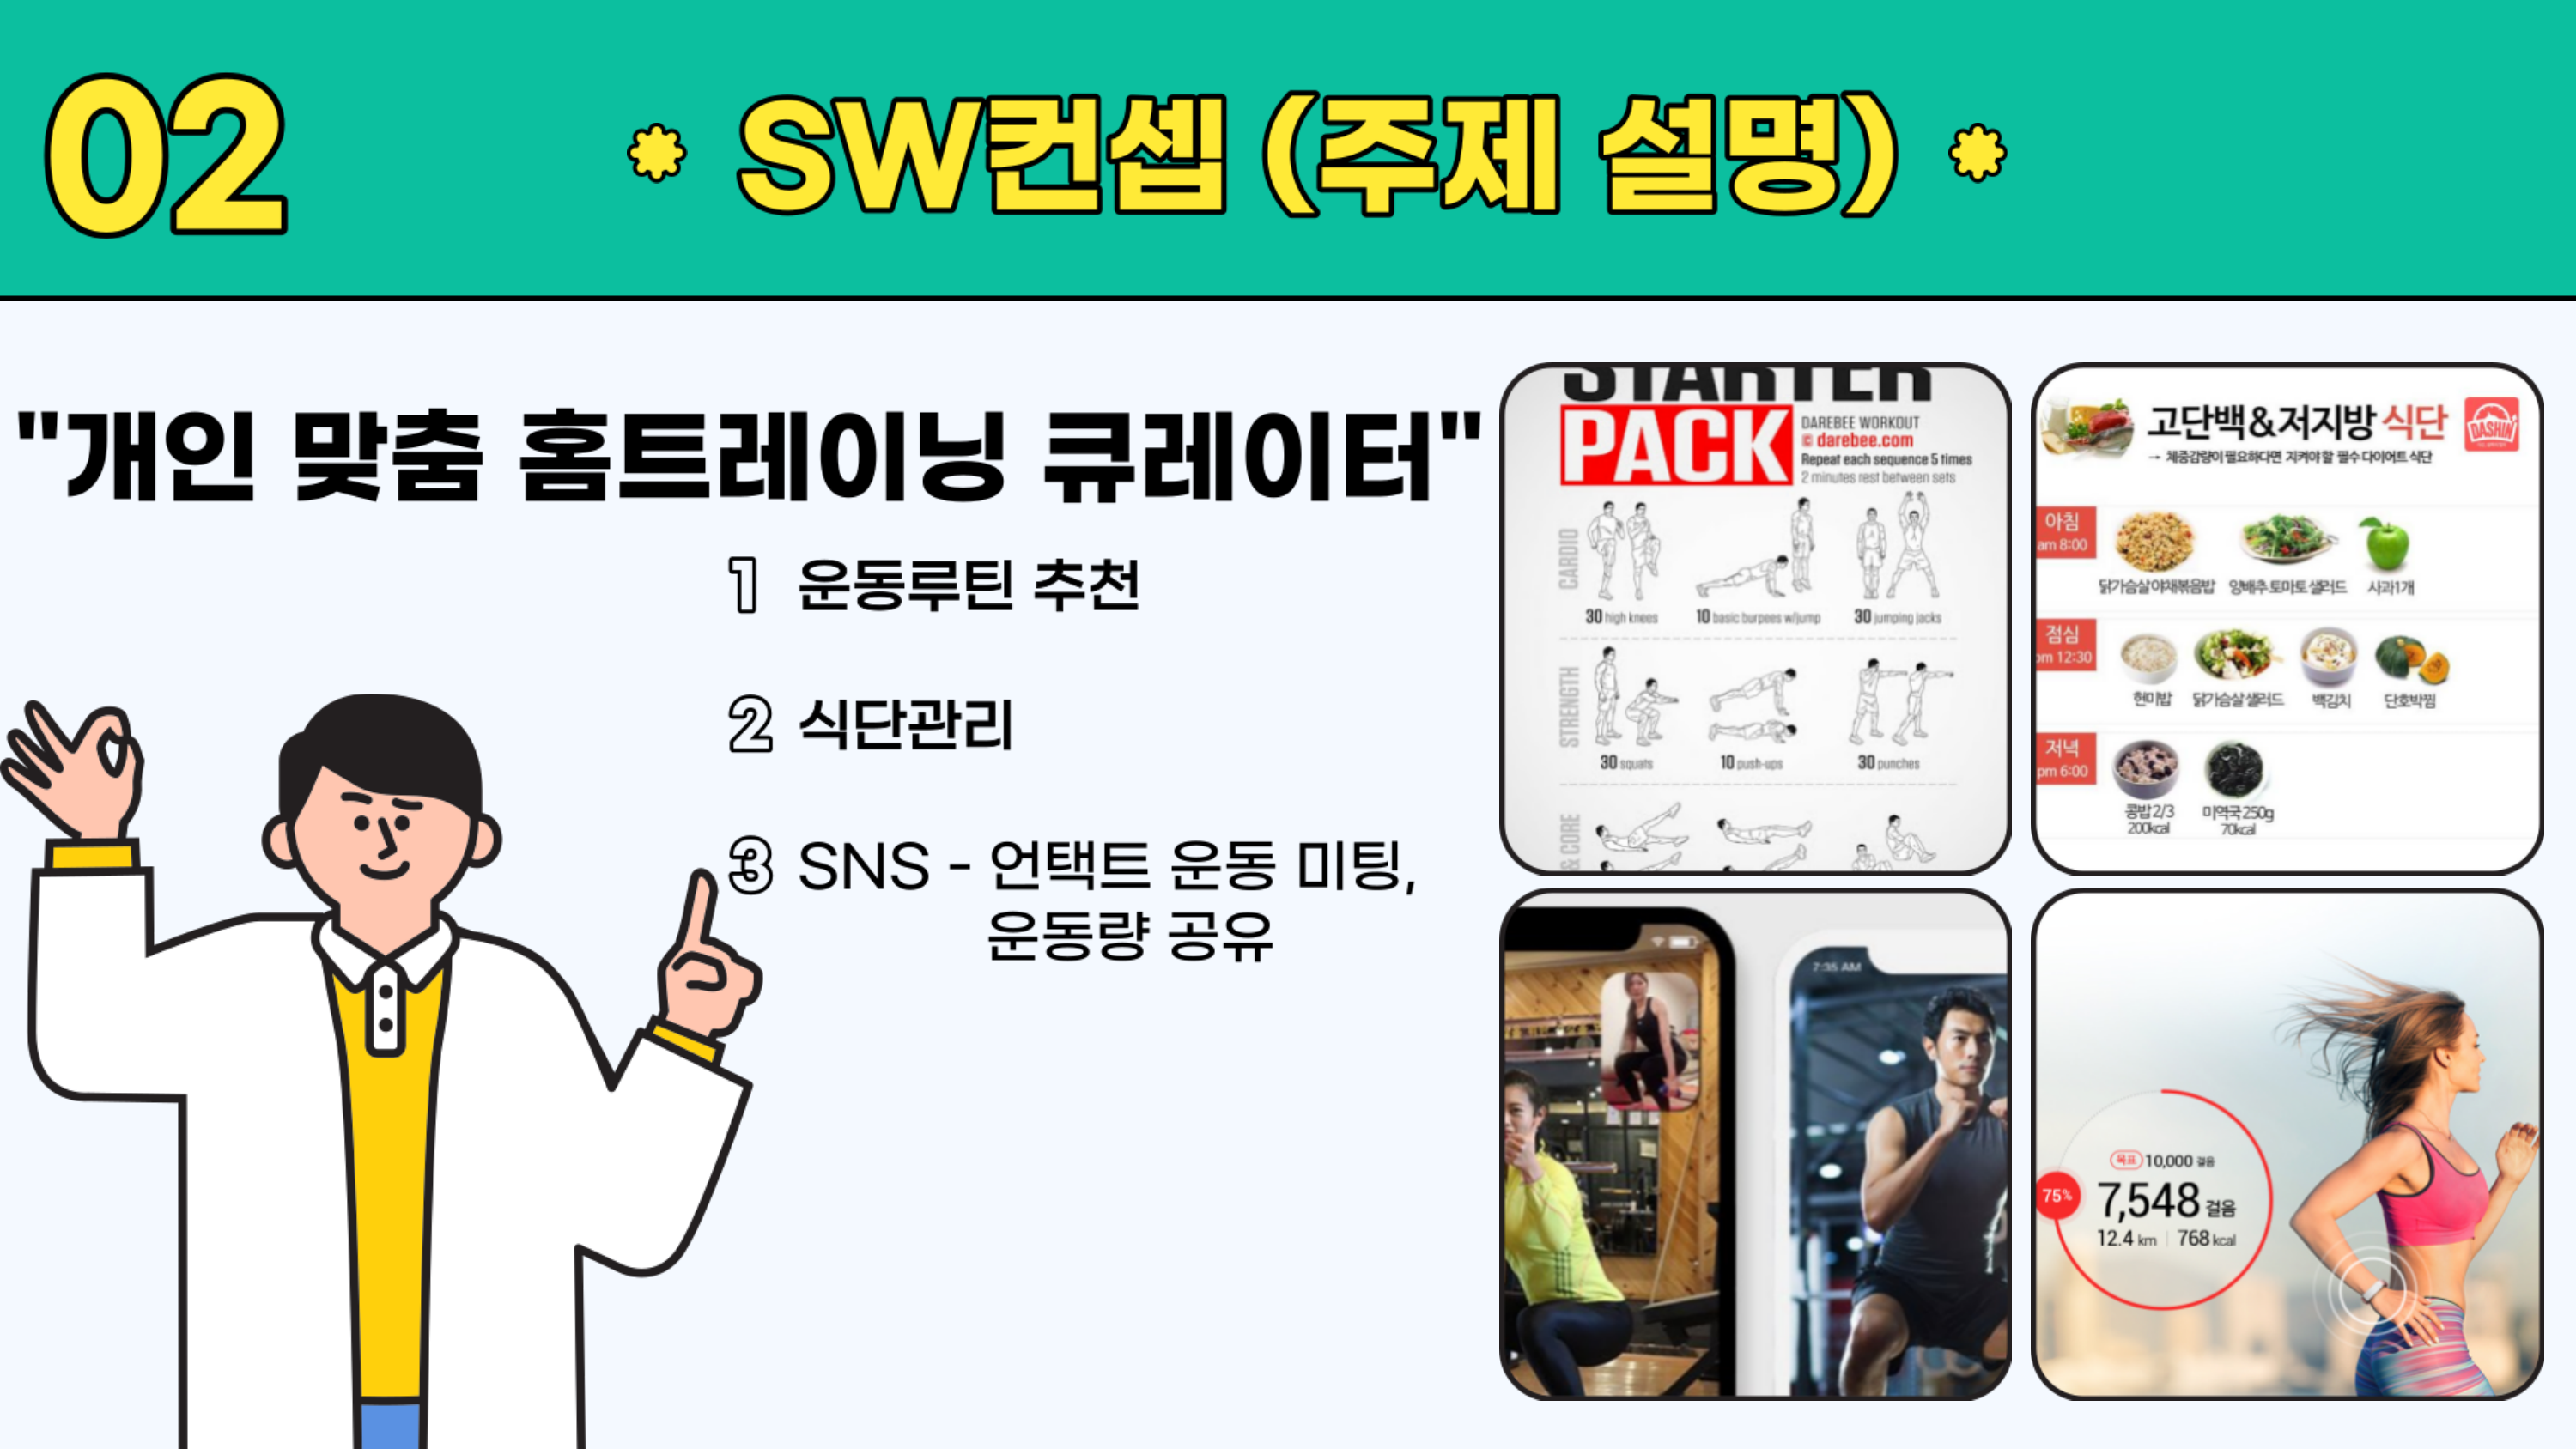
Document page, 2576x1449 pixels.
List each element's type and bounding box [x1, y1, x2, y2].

picture [0, 0, 2052, 1003]
text_box [1947, 123, 2008, 184]
text_box [516, 0, 2576, 301]
text_box [1498, 362, 2544, 1401]
text_box [0, 694, 763, 1449]
text_box [627, 123, 688, 184]
